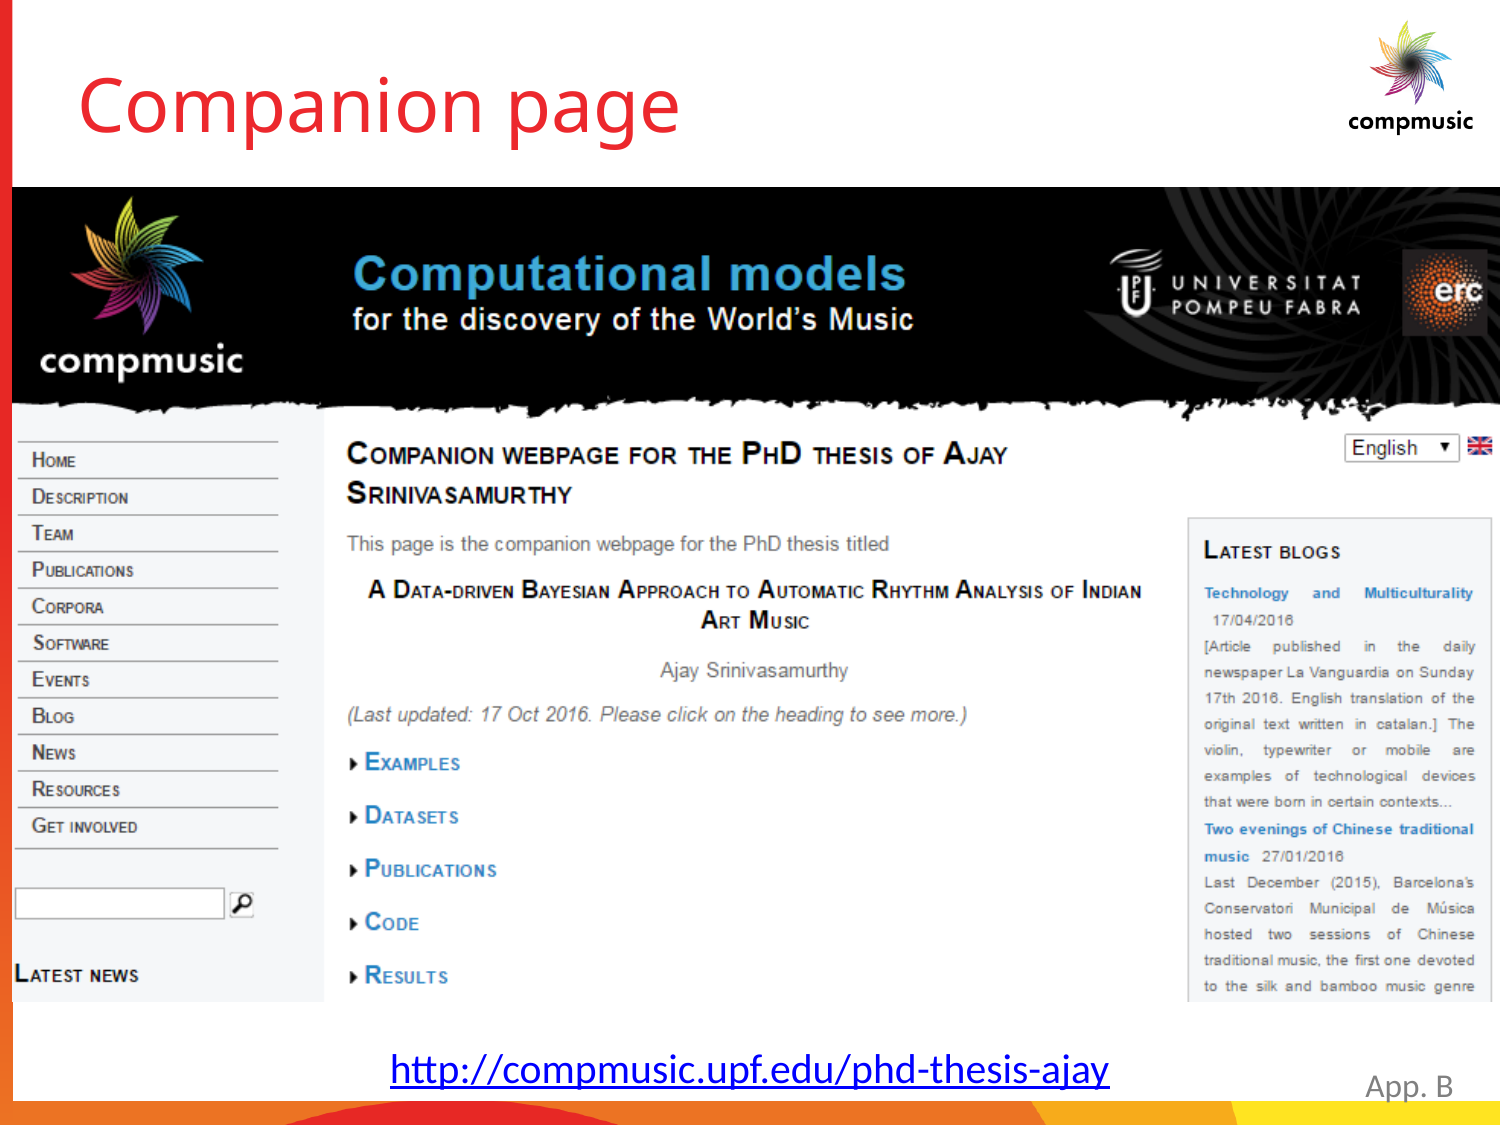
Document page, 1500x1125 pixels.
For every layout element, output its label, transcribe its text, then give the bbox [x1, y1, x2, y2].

picture [1346, 12, 1475, 142]
text_box http://compmusic.upf.edu/phd-thesis-ajay [375, 1034, 1125, 1100]
title Companion page [62, 37, 1413, 168]
picture [12, 187, 1500, 1003]
text_box App. B [1350, 1056, 1469, 1112]
picture [12, 1101, 1500, 1125]
